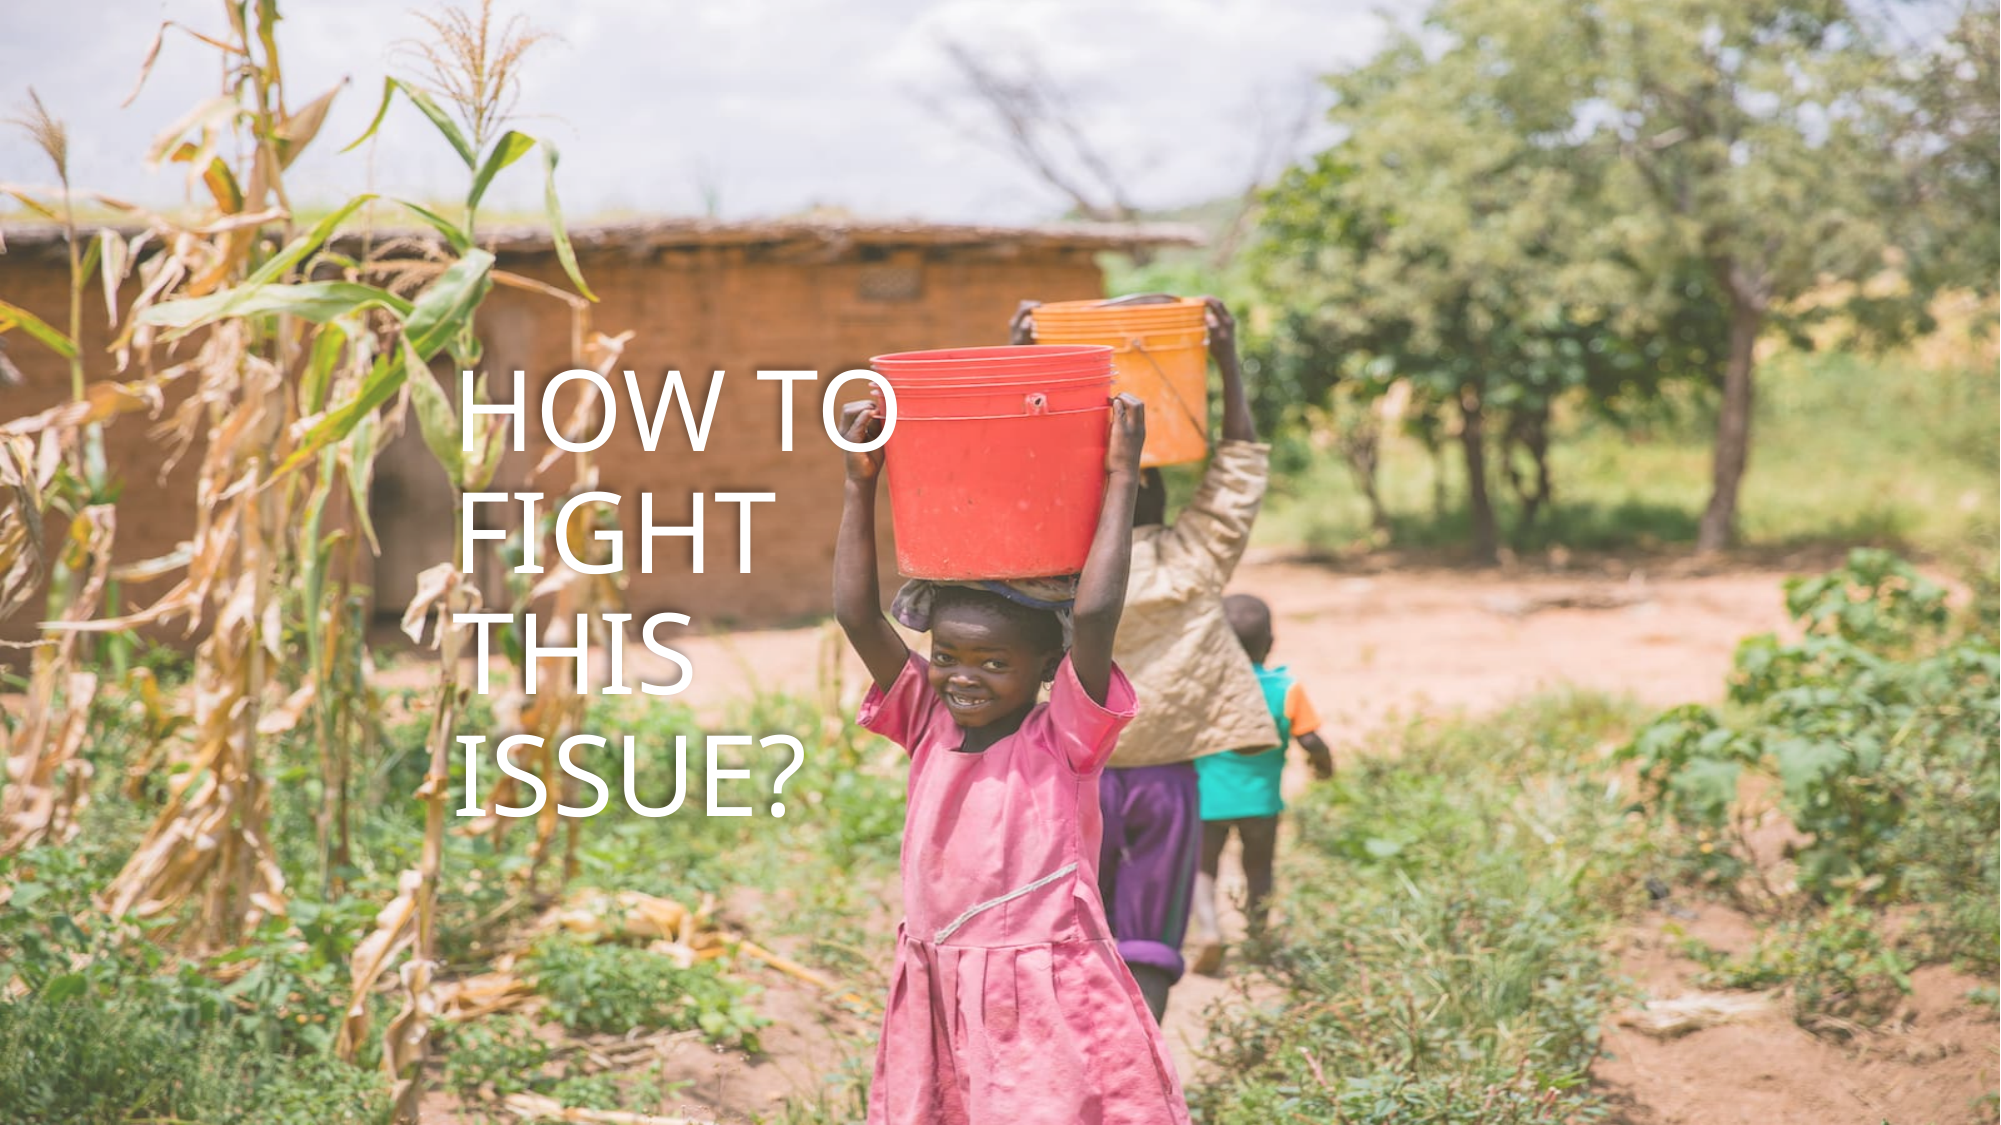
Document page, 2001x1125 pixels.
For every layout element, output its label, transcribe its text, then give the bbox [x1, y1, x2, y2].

title HOW TO FIGHT THIS ISSUE? [437, 287, 957, 908]
